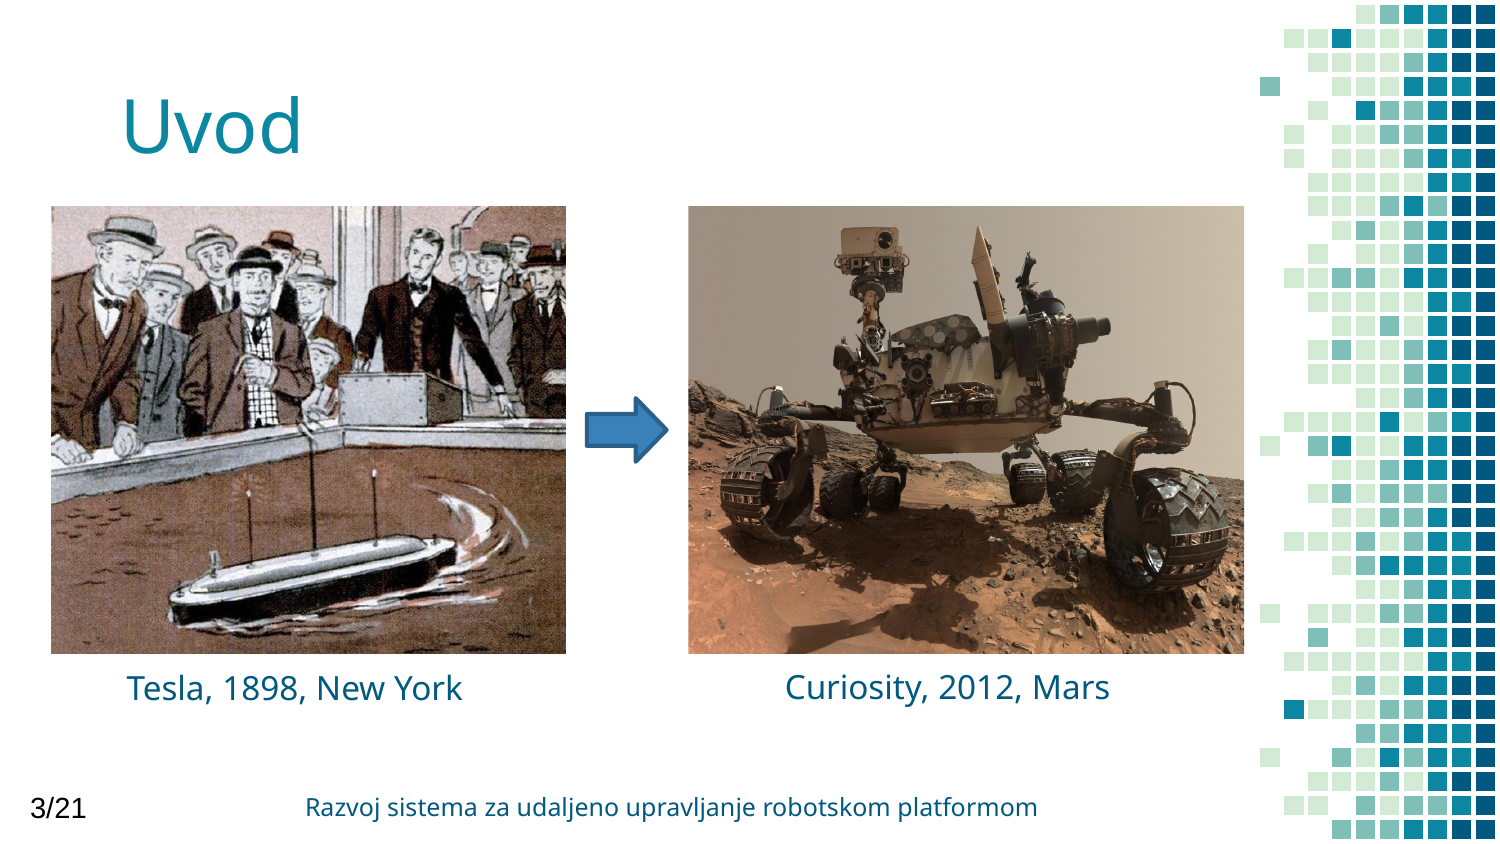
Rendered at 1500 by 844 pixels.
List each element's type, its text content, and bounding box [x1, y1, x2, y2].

picture [688, 205, 1245, 654]
text_box [584, 396, 669, 464]
title Uvod [105, 43, 1215, 184]
text_box Curiosity, 2012, Mars [770, 663, 1163, 714]
slide_number 3/21 [15, 774, 105, 839]
picture [51, 205, 566, 655]
text_box Tesla, 1898, New York [111, 663, 505, 715]
text_box Razvoj sistema za udaljeno upravljanje robotskom platformom [248, 783, 1097, 829]
